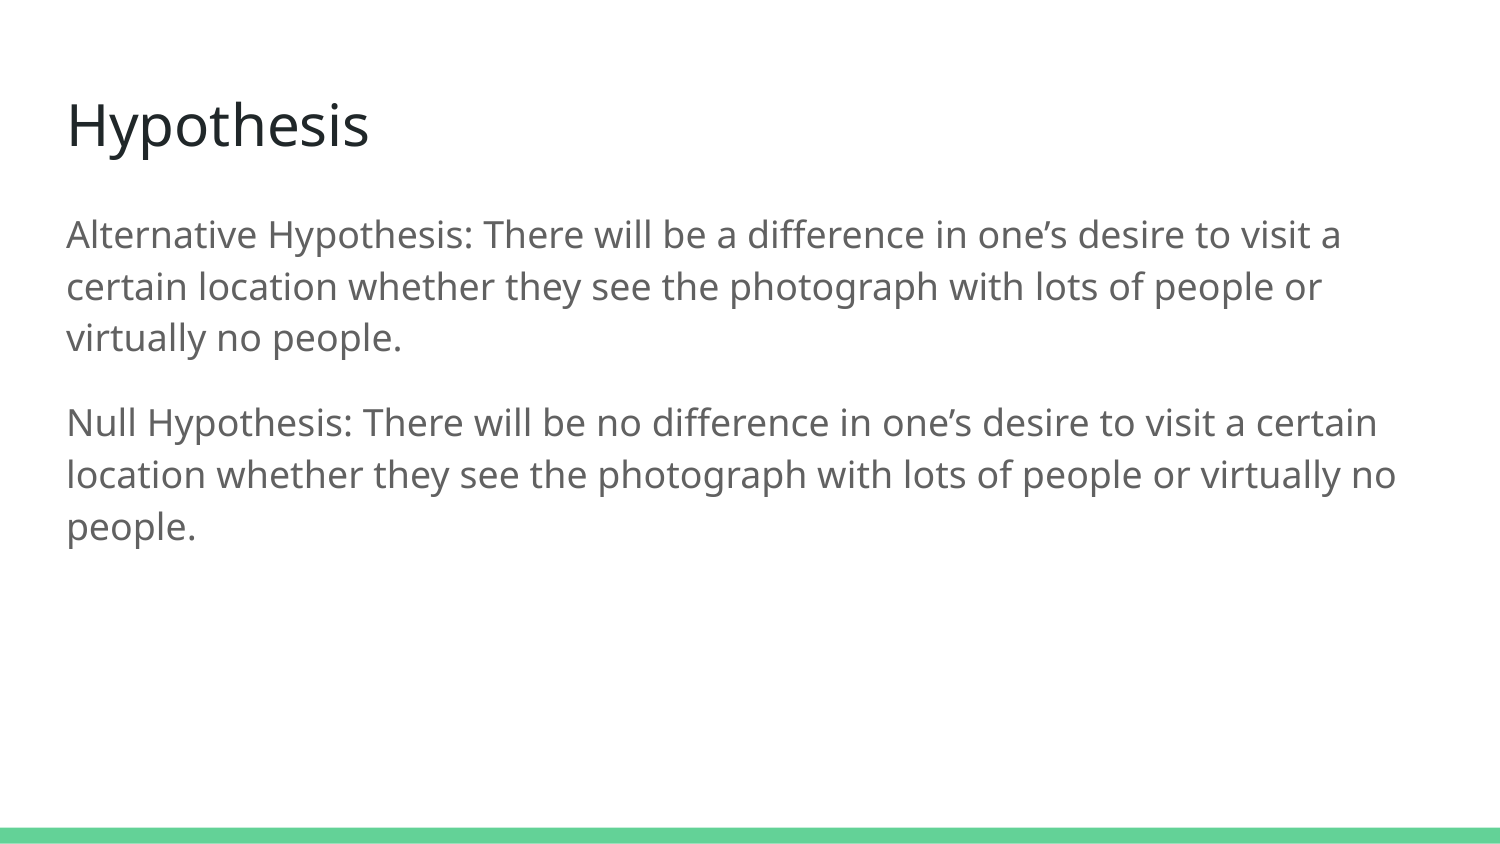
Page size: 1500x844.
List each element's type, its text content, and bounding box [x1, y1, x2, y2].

title Hypothesis [51, 72, 1449, 167]
list Alternative Hypothesis: There will be a difference in one’s desire to visit a certain location whether they see the photograph with lots of people or virtually no people. Null Hypothesis: There will be no difference in one’s desire to visit a certain location whether they see the photograph with lots of people or virtually no people. [51, 189, 1449, 750]
